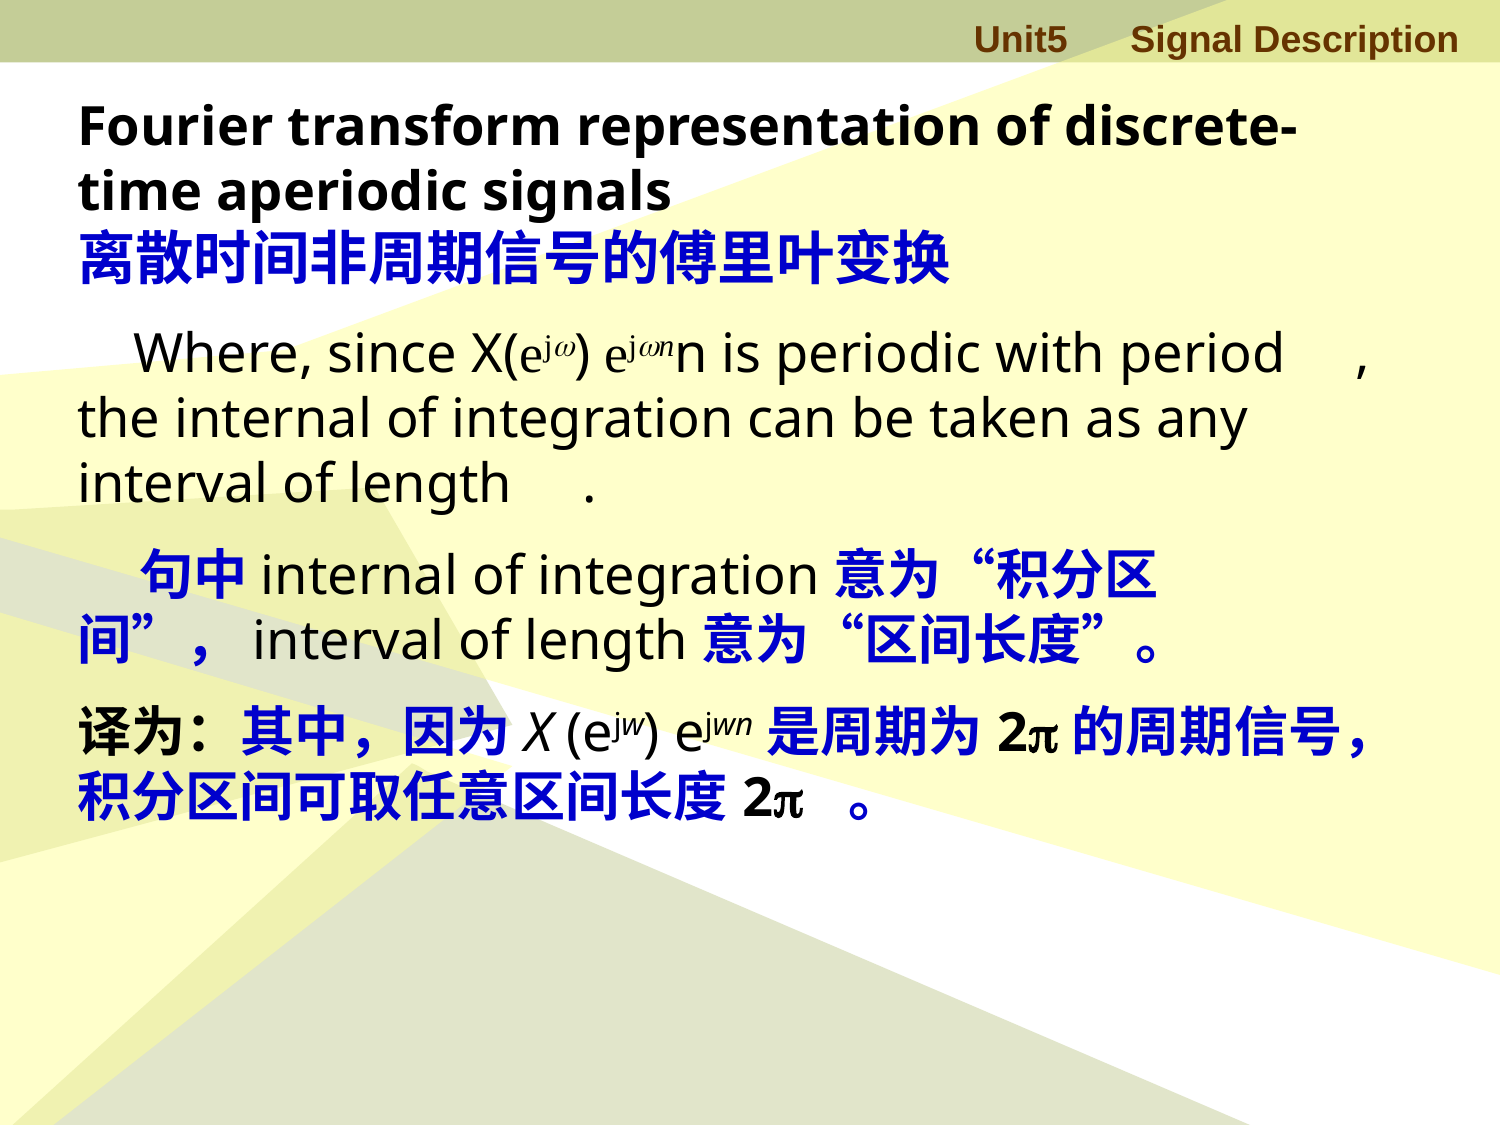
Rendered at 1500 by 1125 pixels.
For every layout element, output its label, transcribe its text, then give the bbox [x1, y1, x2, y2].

text_box Fourier transform representation of discrete-time aperiodic signals 离散时间非周期信号的傅里叶变换 Where, since X(ejw) ejwnn is periodic with period , the internal of integration can be taken as any interval of length . 句中internal of integration意为“积分区间”，interval of length意为“区间长度”。 译为：其中，因为X (ejw) ejwn是周期为2p的周期信号，积分区间可取任意区间长度2p 。 [62, 84, 1413, 927]
